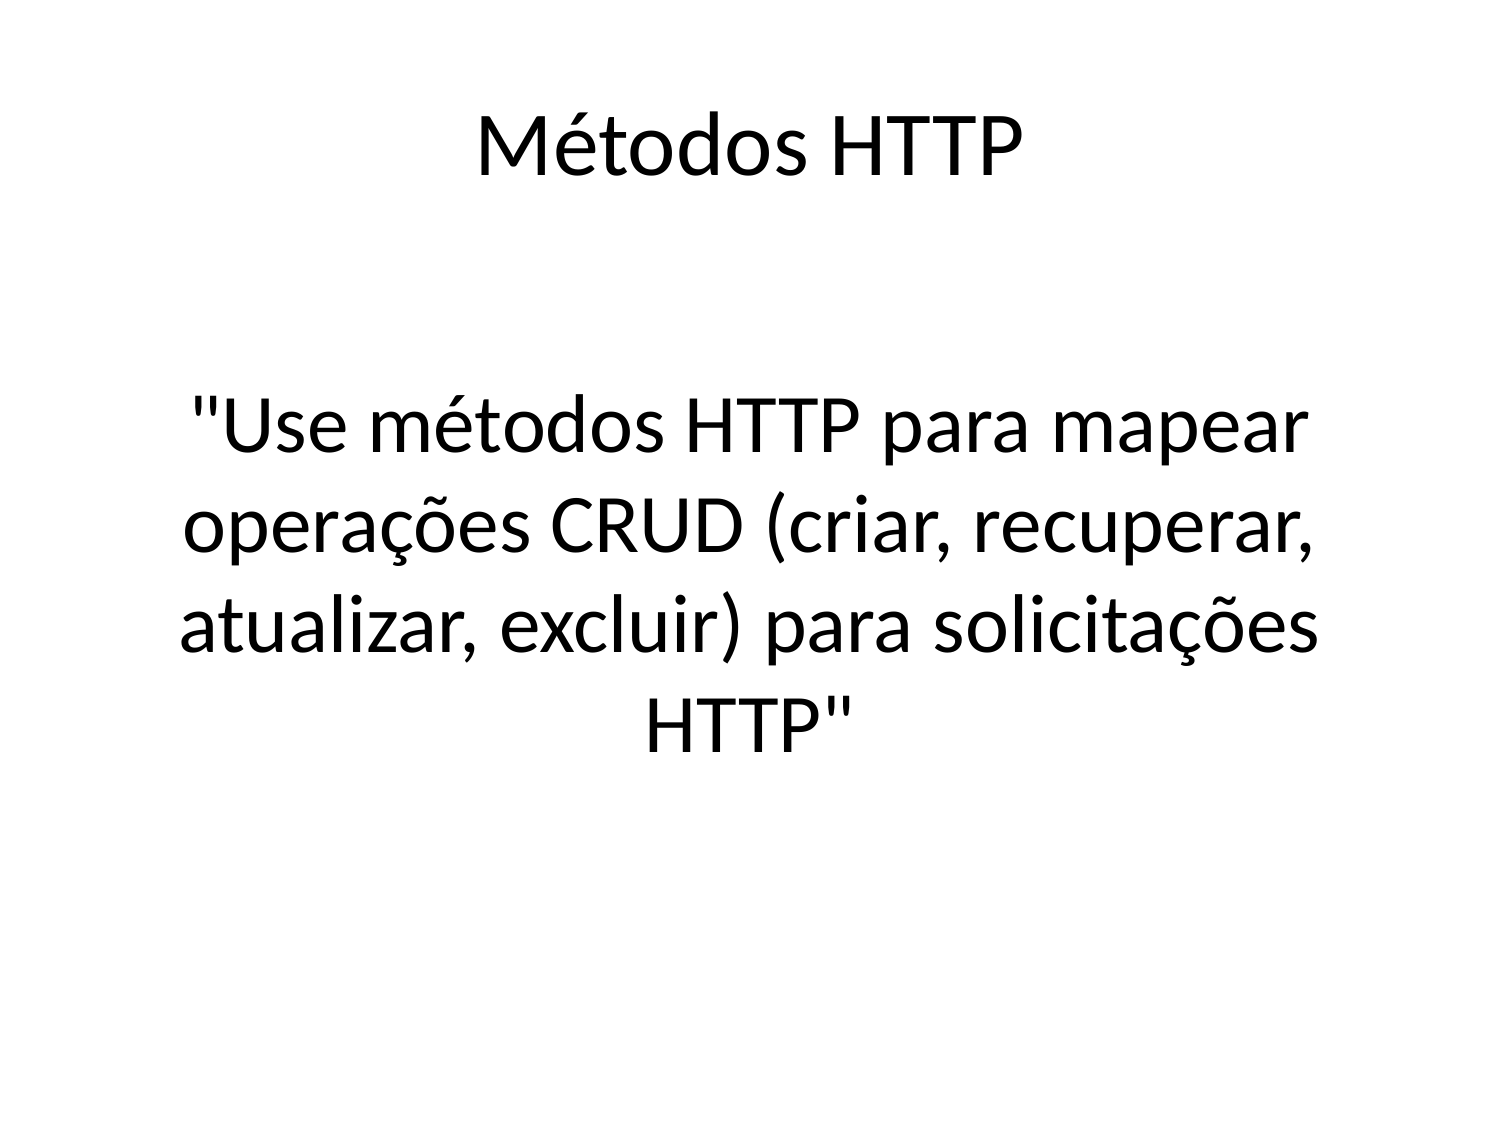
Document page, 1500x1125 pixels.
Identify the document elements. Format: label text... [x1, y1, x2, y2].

list "Use métodos HTTP para mapear operações CRUD (criar, recuperar, atualizar, excluir) para solicitações HTTP" [75, 361, 1425, 804]
title Métodos HTTP [75, 45, 1425, 233]
